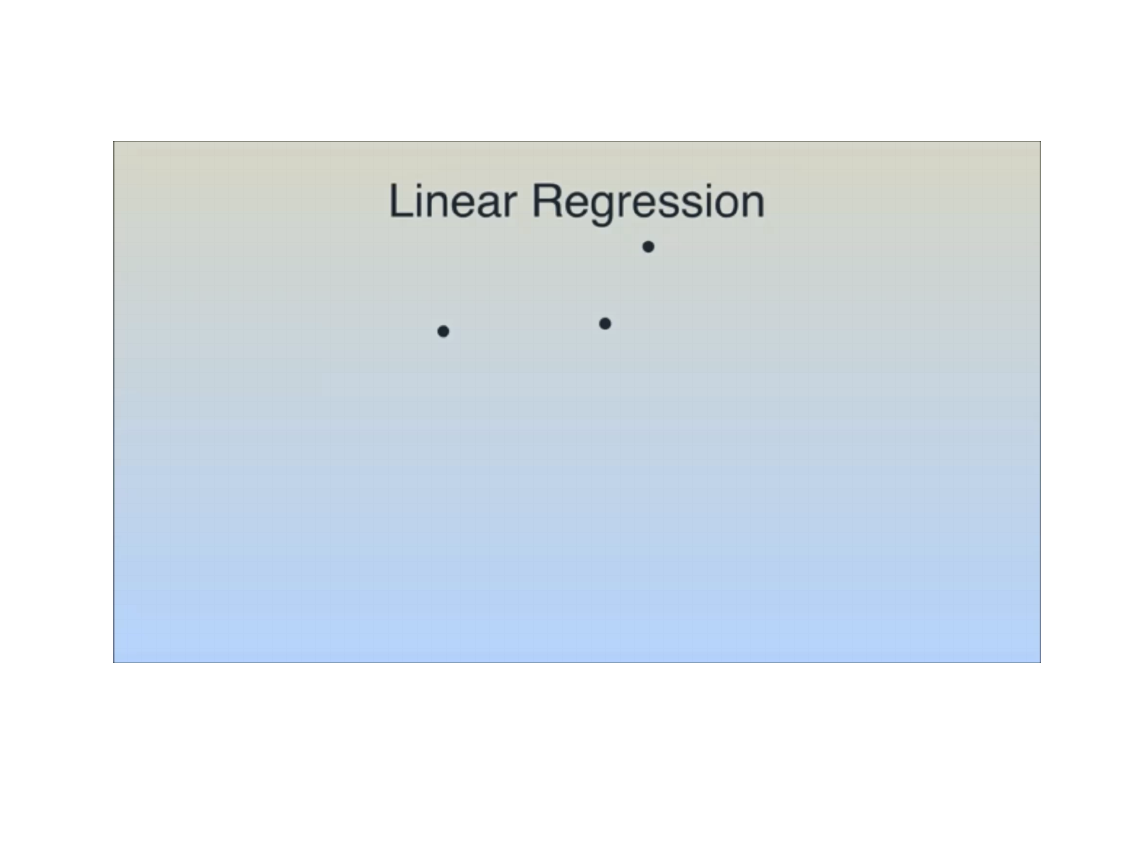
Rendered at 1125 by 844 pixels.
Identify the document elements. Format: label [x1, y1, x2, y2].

text_box [112, 140, 1042, 664]
